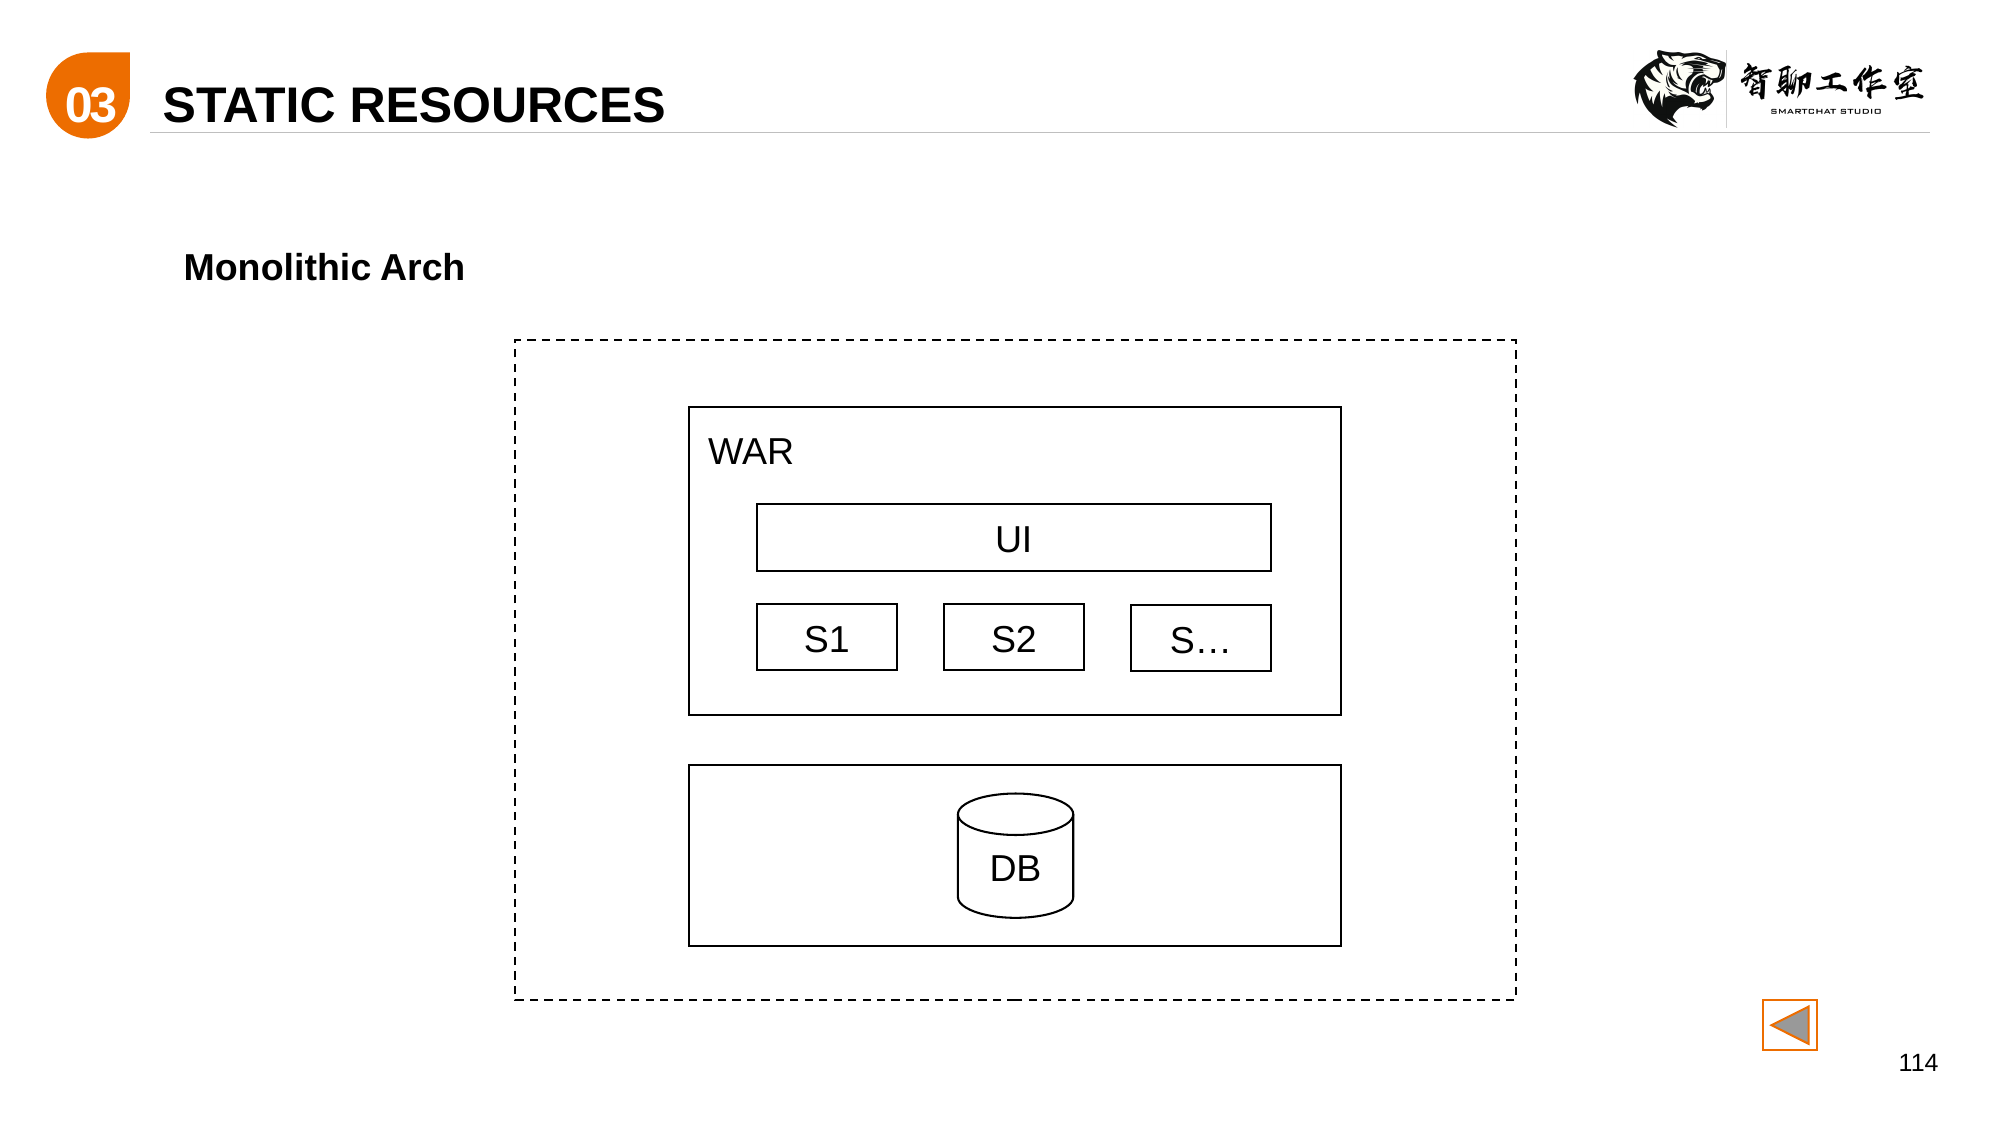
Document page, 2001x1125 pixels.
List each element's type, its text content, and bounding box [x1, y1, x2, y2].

text_box DB [956, 792, 1075, 919]
text_box UI [756, 503, 1272, 572]
text_box Monolithic Arch [168, 222, 1169, 296]
text_box S2 [943, 603, 1085, 671]
picture [1633, 47, 1950, 129]
text_box 03 [49, 47, 132, 141]
text_box STATIC RESOURCES [147, 47, 681, 141]
text_box [688, 764, 1342, 947]
text_box WAR [693, 419, 810, 480]
text_box S… [1130, 604, 1272, 672]
text_box [514, 339, 1517, 1001]
text_box [1762, 999, 1818, 1051]
text_box S1 [756, 603, 898, 671]
text_box [688, 406, 1342, 716]
